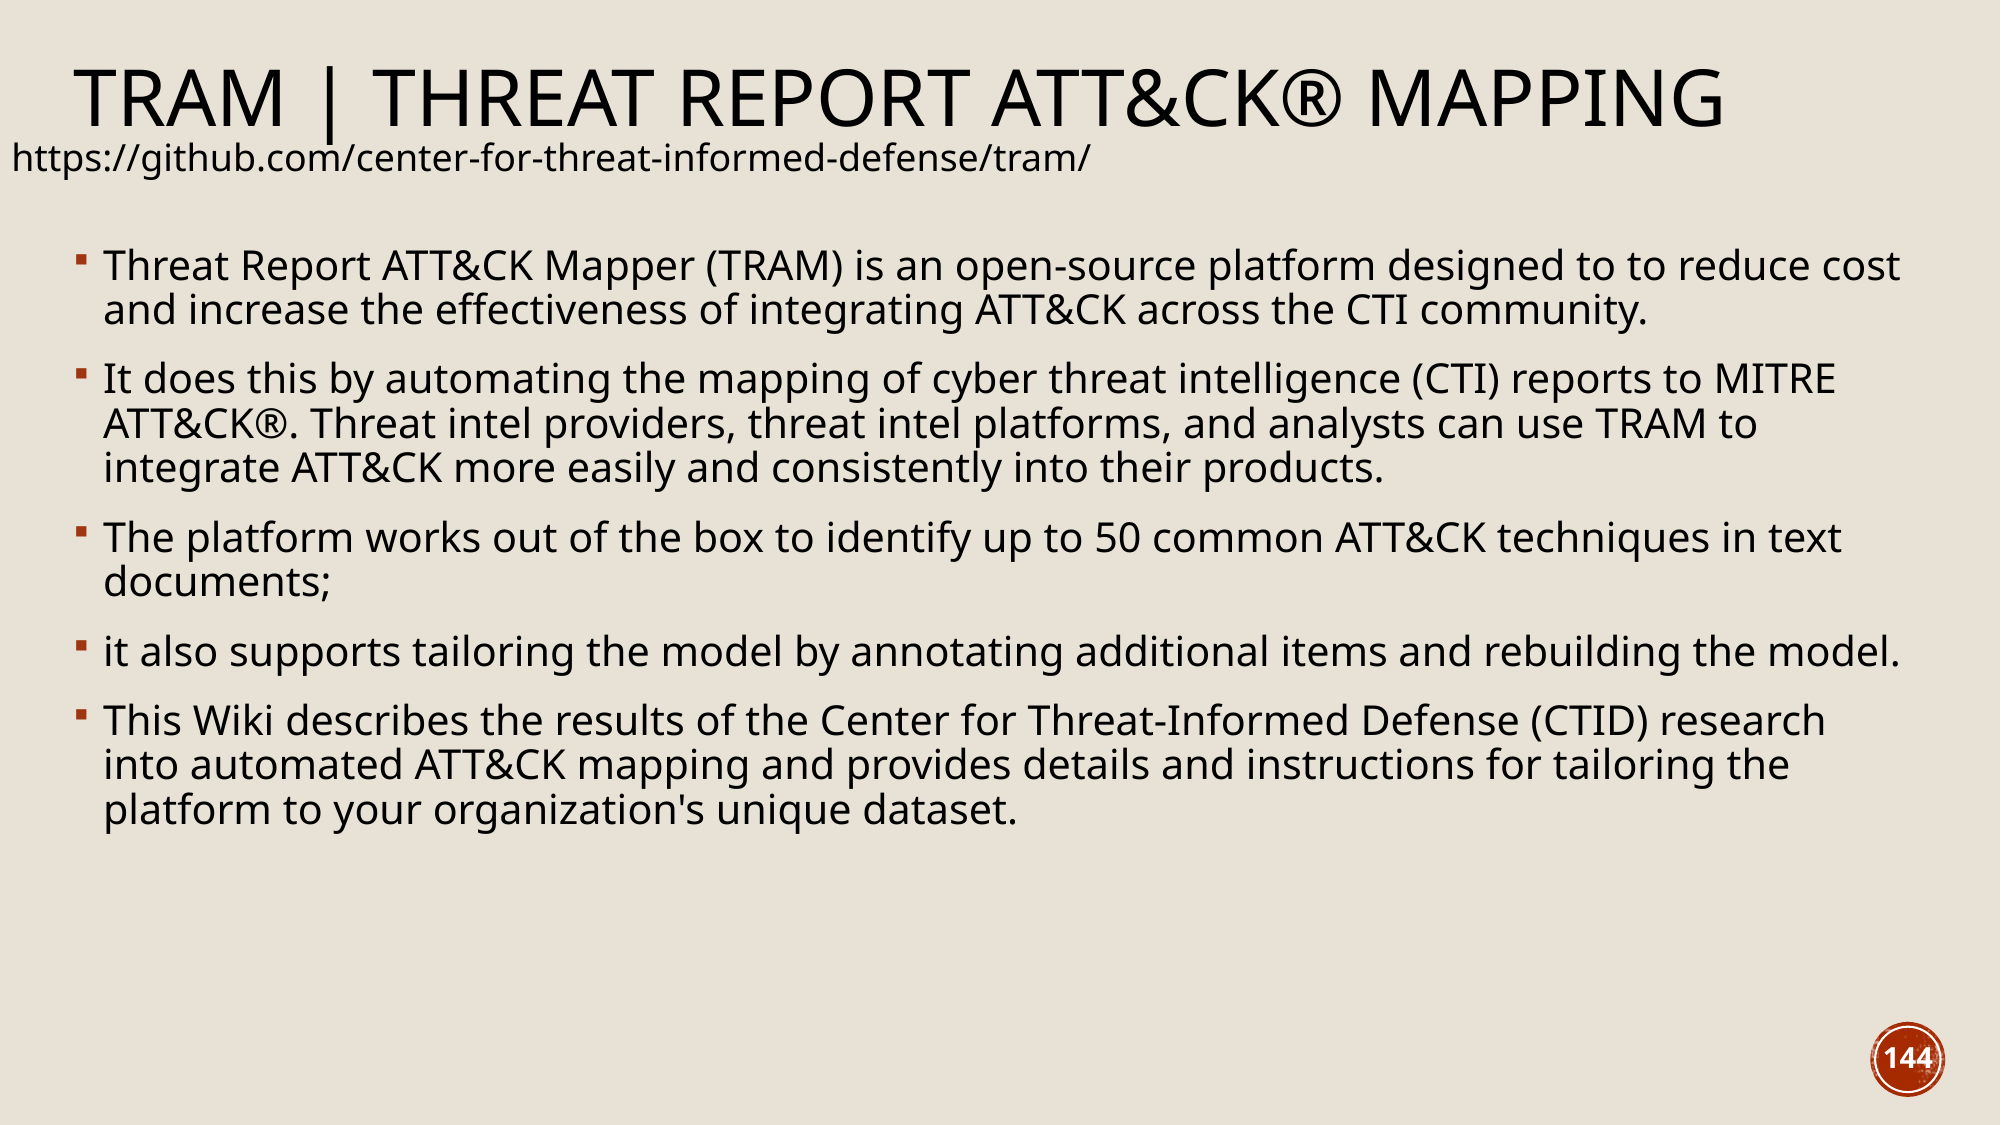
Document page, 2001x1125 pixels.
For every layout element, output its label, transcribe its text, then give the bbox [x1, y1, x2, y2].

table_cell Mafalda [1884, 1089, 1931, 1097]
slide_number 144 [1855, 1028, 1961, 1089]
title TRAM | Threat Report ATT&CK® Mapping [58, 46, 1784, 157]
list Threat Report ATT&CK Mapper (TRAM) is an open-source platform designed to to reduce cost and increase the effectiveness of integrating ATT&CK across the CTI community. It does this by automating the mapping of cyber threat intelligence (CTI) reports to MITRE ATT&CK®. Threat intel providers, threat intel platforms, and analysts can use TRAM to integrate ATT&CK more easily and consistently into their products. The platform works out of the box to identify up to 50 common ATT&CK techniques in text documents; it also supports tailoring the model by annotating additional items and rebuilding the model. This Wiki describes the results of the Center for Threat-Informed Defense (CTID) research into automated ATT&CK mapping and provides details and instructions for tailoring the platform to your organization's unique dataset. [58, 237, 1926, 887]
table_cell Mafalda [1891, 1021, 1929, 1028]
text_box https://github.com/center-for-threat-informed-defense/tram/ [0, 126, 1107, 187]
